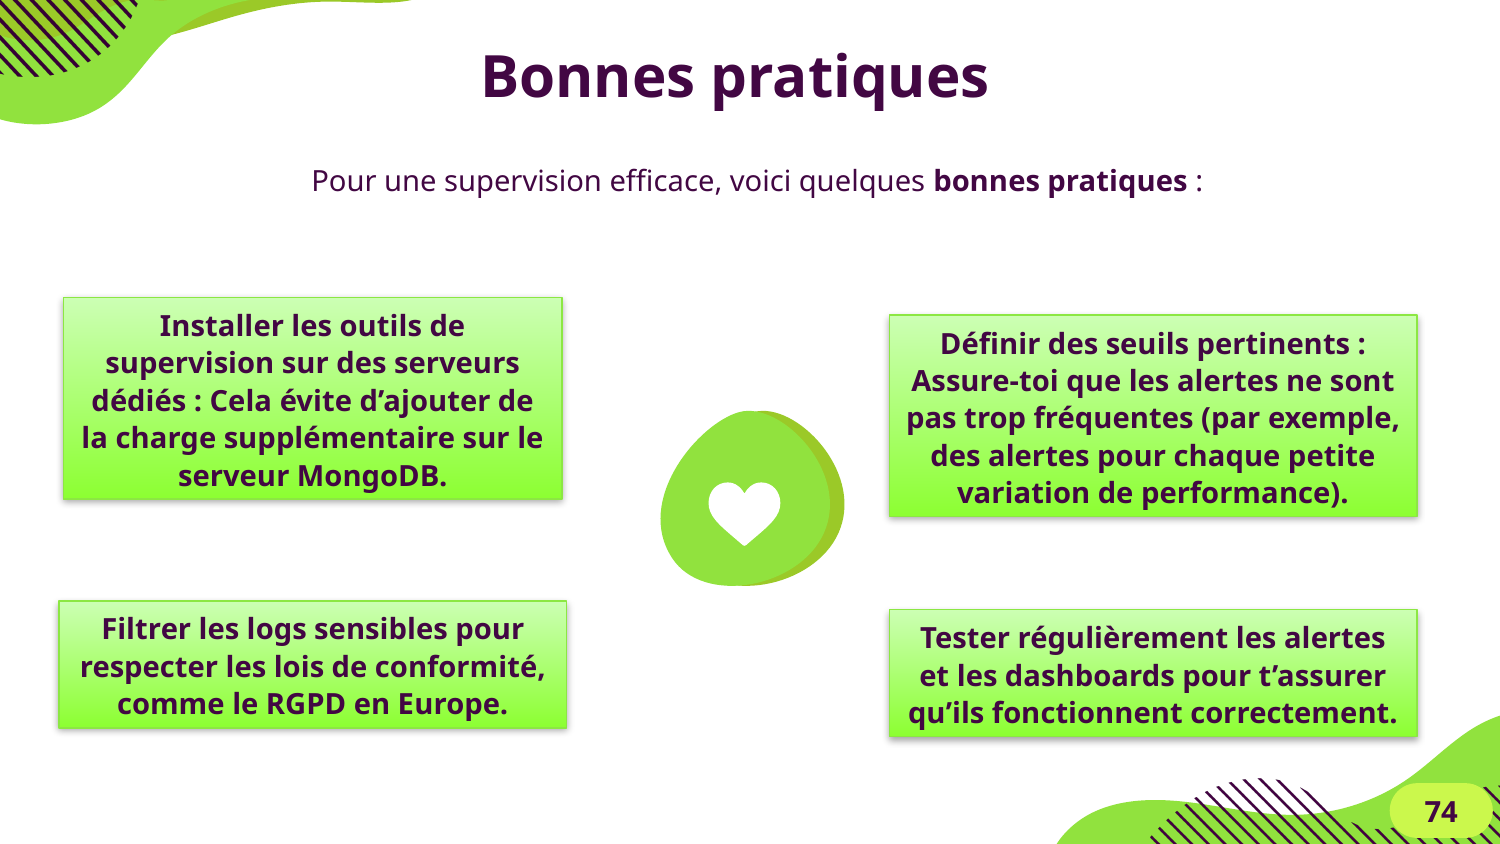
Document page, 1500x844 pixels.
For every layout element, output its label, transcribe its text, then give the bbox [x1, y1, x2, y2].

picture [1053, 591, 1500, 844]
text_box Installer les outils de supervision sur des serveurs dédiés : Cela évite d’ajouter de la charge supplémentaire sur le serveur MongoDB. [63, 297, 563, 500]
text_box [614, 381, 893, 638]
text_box Bonnes pratiques [91, 26, 1379, 117]
text_box Tester régulièrement les alertes et les dashboards pour t’assurer qu’ils fonctionnent correctement. [889, 609, 1418, 737]
text_box Définir des seuils pertinents : Assure-toi que les alertes ne sont pas trop fréquentes (par exemple, des alertes pour chaque petite variation de performance). [889, 314, 1418, 517]
picture [0, 0, 170, 77]
text_box 74 [1391, 784, 1492, 837]
text_box Pour une supervision efficace, voici quelques bonnes pratiques : [215, 152, 1299, 205]
text_box Filtrer les logs sensibles pour respecter les lois de conformité, comme le RGPD en Europe. [58, 600, 567, 729]
